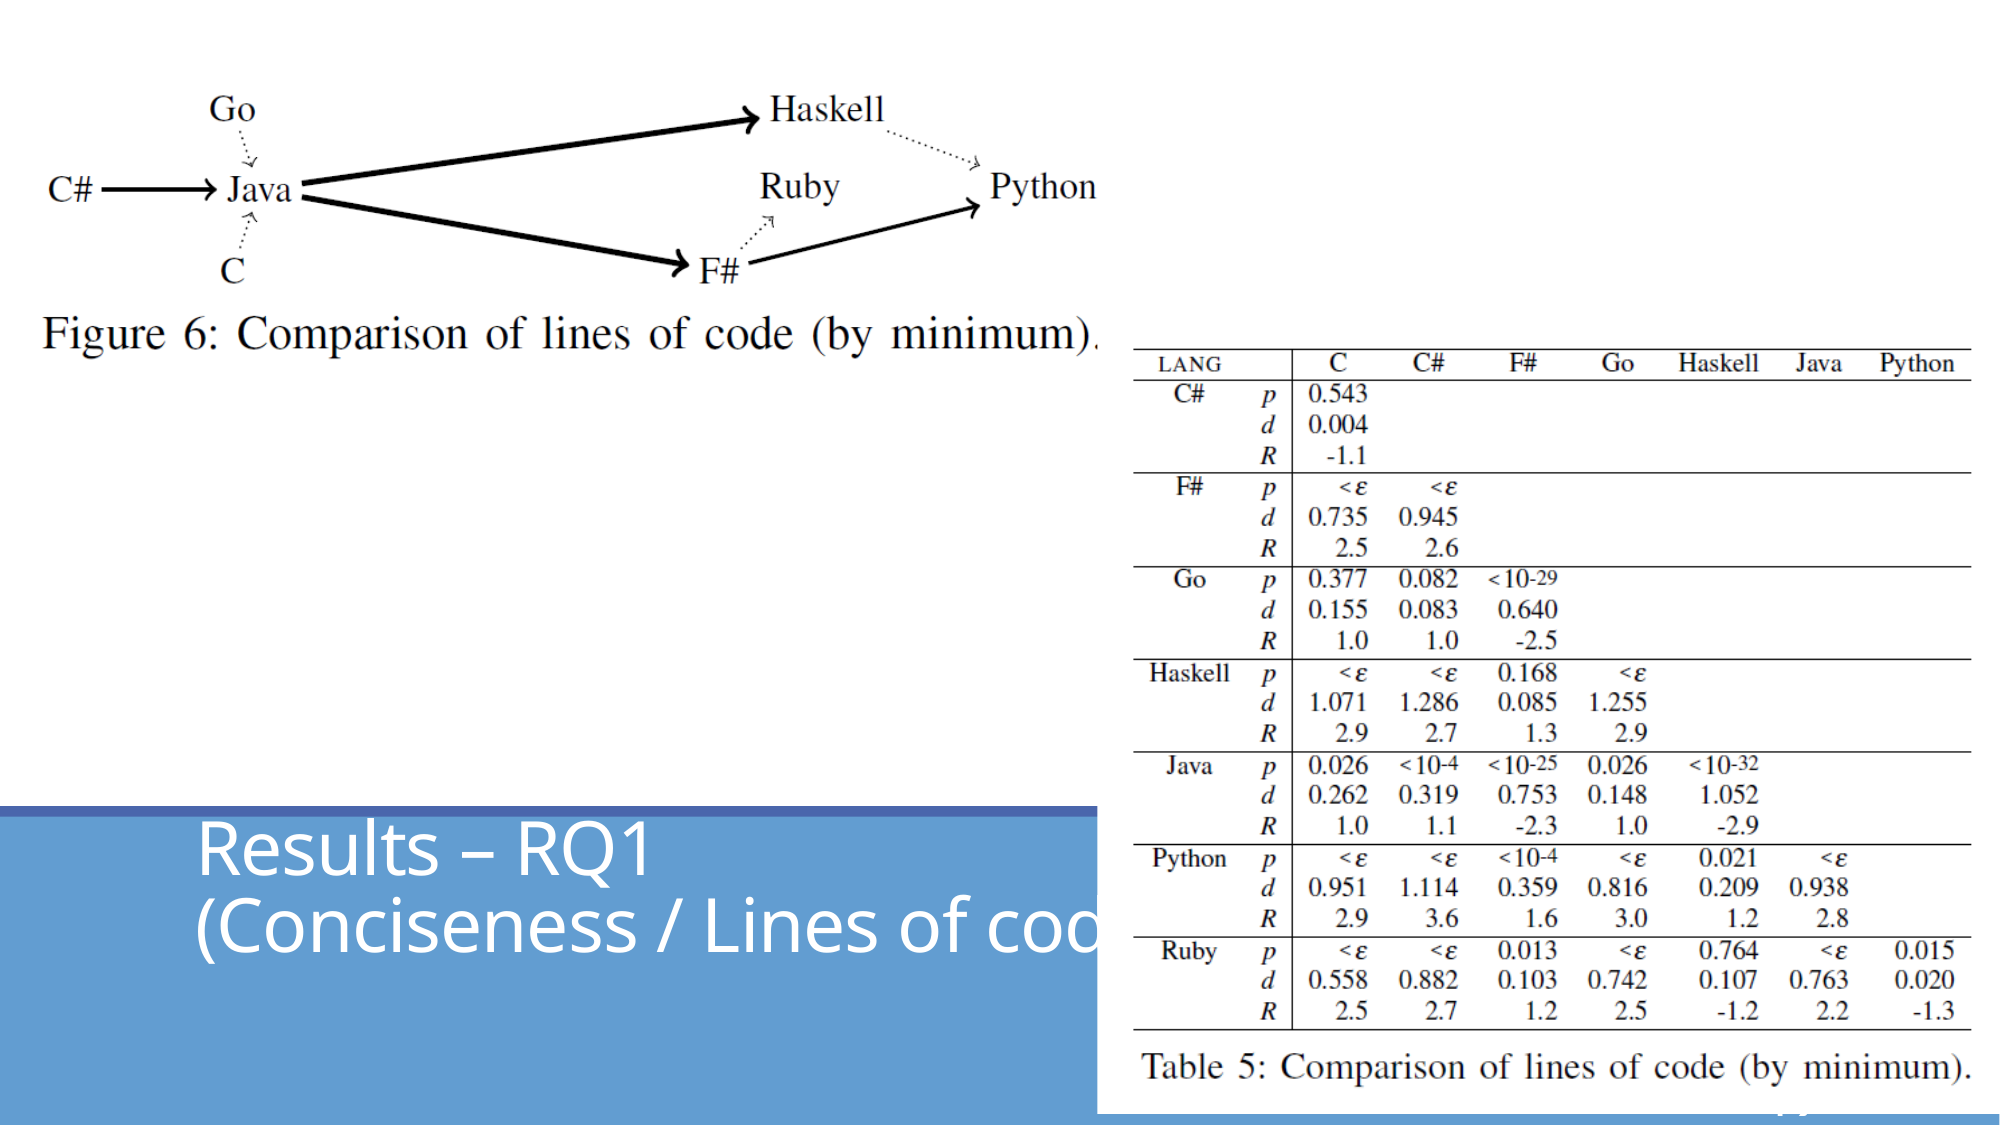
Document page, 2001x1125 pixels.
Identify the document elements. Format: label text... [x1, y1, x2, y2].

title Results – RQ1 (Conciseness / Lines of code) [180, 832, 1094, 968]
picture [0, 48, 2001, 1114]
